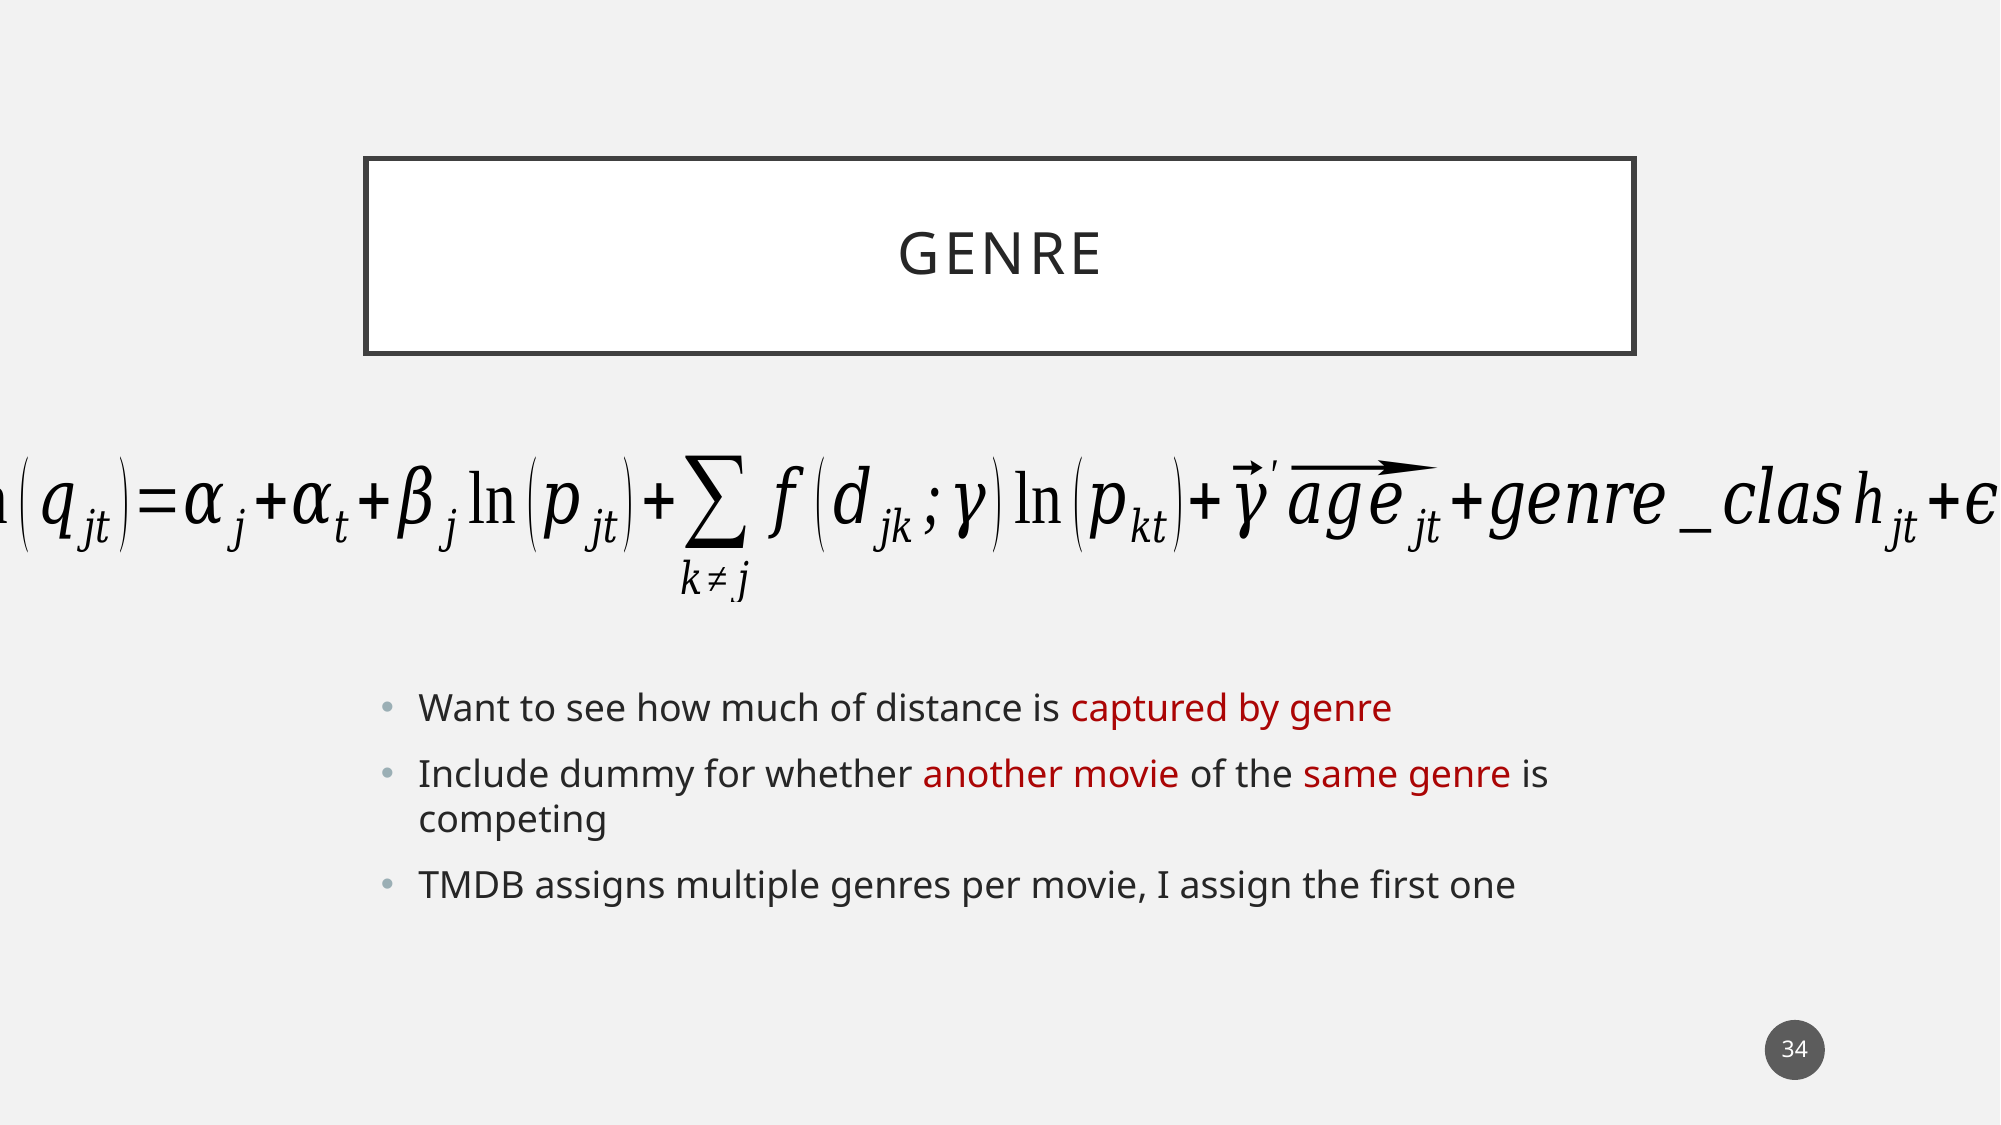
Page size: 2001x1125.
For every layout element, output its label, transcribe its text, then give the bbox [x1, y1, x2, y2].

title Genre [363, 156, 1637, 356]
text_box Want to see how much of distance is captured by genre Include dummy for whether another movie of the same genre is competing TMDB assigns multiple genres per movie, I assign the first one [366, 677, 1634, 942]
slide_number 34 [1764, 1019, 1825, 1080]
